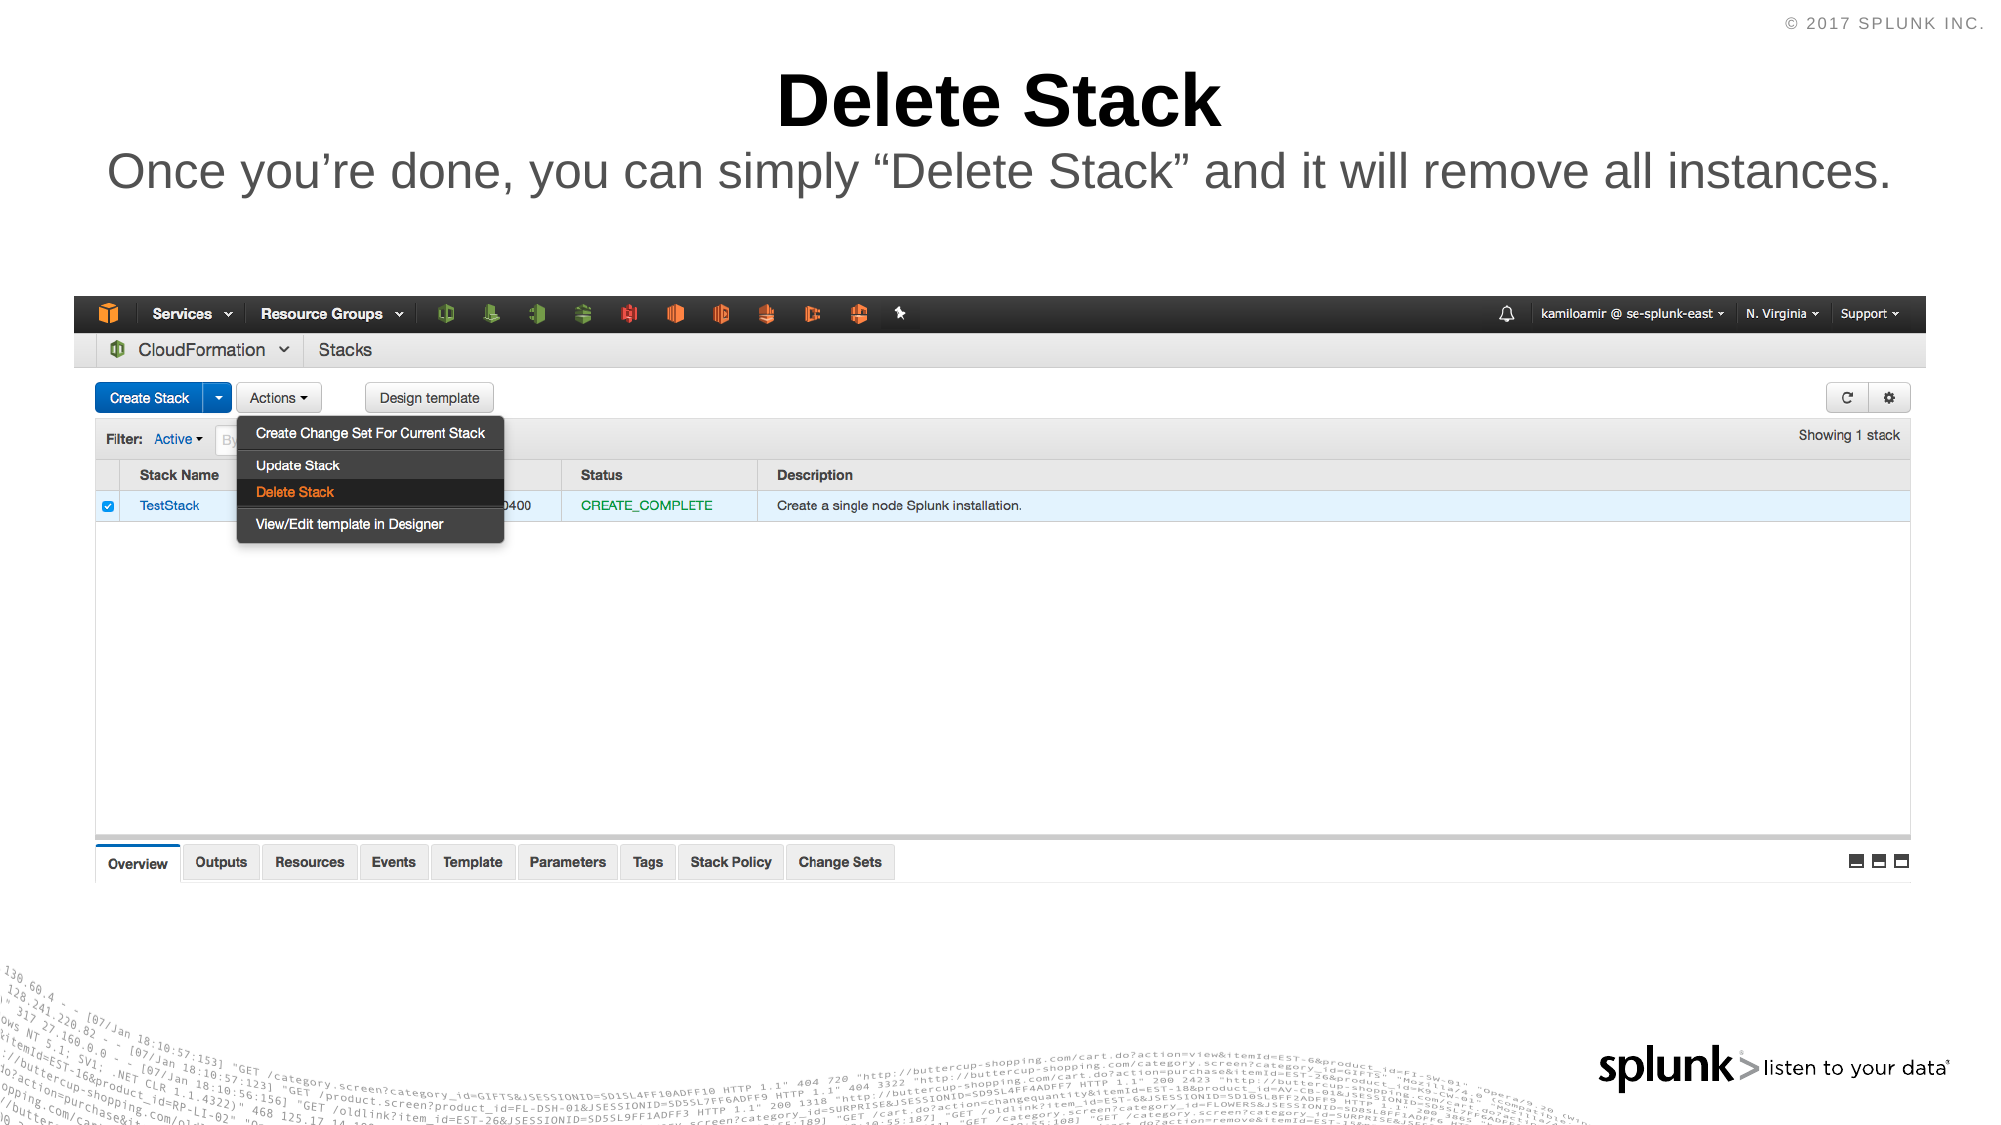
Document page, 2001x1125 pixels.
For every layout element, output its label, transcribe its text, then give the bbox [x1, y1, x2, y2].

title Delete Stack [74, 50, 1926, 124]
subtitle Once you’re done, you can simply “Delete Stack” and it will remove all instances. [74, 144, 1926, 190]
picture [0, 0, 2000, 1125]
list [74, 296, 1926, 883]
